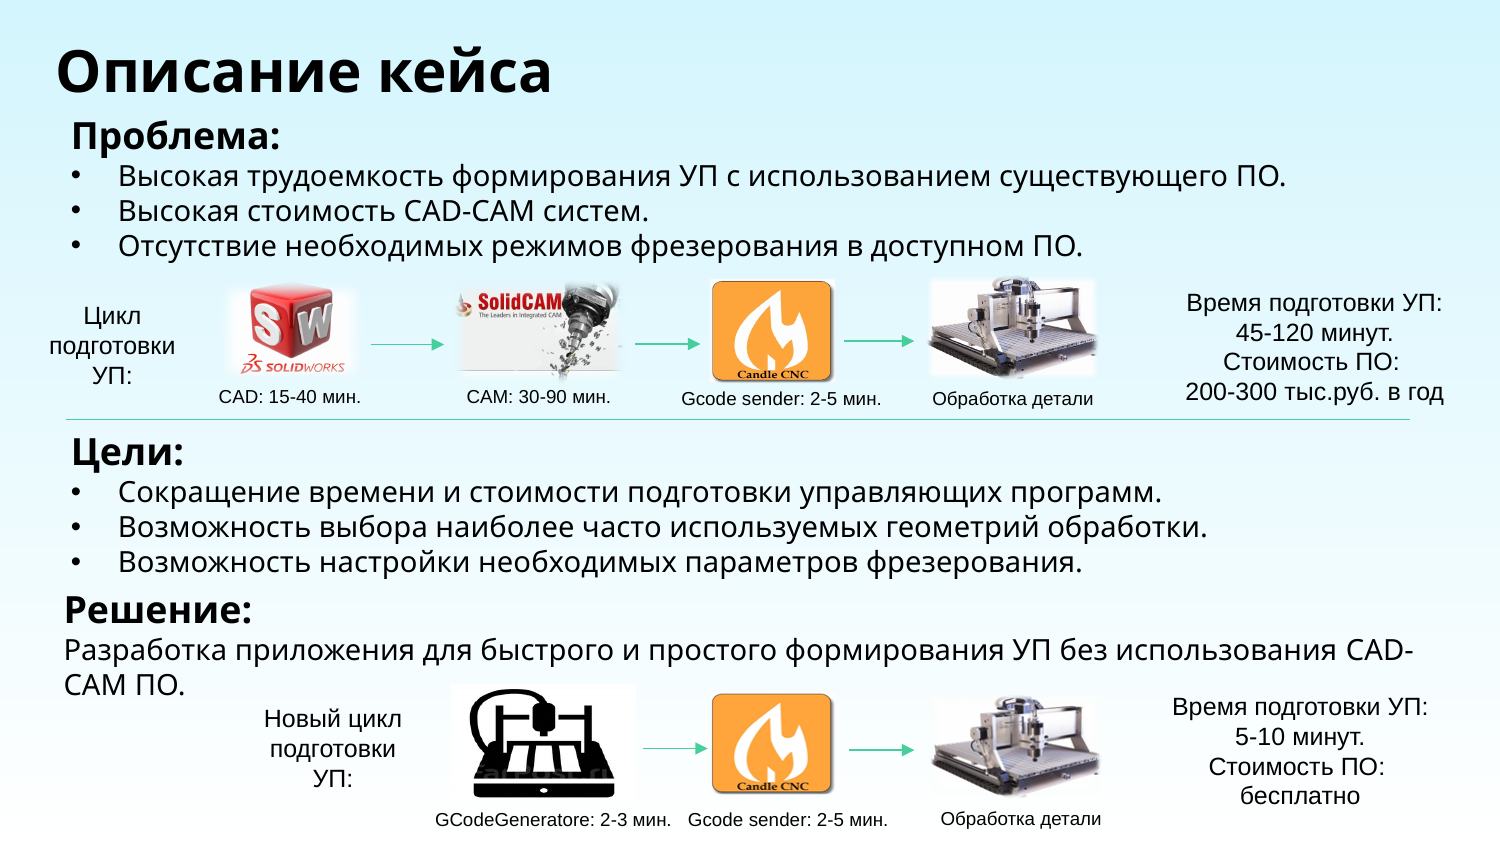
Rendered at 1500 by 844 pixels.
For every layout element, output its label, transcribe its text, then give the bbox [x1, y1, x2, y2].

text_box CAM: 30-90 мин. [451, 376, 682, 413]
text_box Время подготовки УП: 45-120 минут. Стоимость ПО: 200-300 тыс.руб. в год [1165, 278, 1465, 414]
text_box Решение: Разработка приложения для быстрого и простого формирования УП без использования CAD-CAM ПО. [48, 570, 1479, 716]
text_box Gcode sender: 2-5 мин. [673, 800, 936, 838]
text_box Проблема: Высокая трудоемкость формирования УП с использованием существующего ПО. Высокая стоимость CAD-CAM систем. Отсутствие необходимых режимов фрезерования в доступном ПО. [55, 97, 1335, 278]
text_box Новый цикл подготовки УП: [233, 695, 433, 800]
text_box Время подготовки УП: 5-10 минут. Стоимость ПО: бесплатно [1150, 682, 1451, 818]
text_box Цели: Сокращение времени и стоимости подготовки управляющих программ. Возможность выбора наиболее часто используемых геометрий обработки. Возможность настройки необходимых параметров фрезерования. [55, 413, 1335, 594]
picture [452, 279, 627, 385]
text_box Цикл подготовки УП: [12, 292, 213, 397]
picture [925, 273, 1101, 381]
text_box GCodeGeneratore: 2-3 мин. [420, 800, 673, 838]
picture [928, 693, 1104, 800]
picture [708, 689, 837, 797]
text_box Обработка детали [925, 799, 1189, 837]
text_box CAD: 15-40 мин. [204, 377, 434, 413]
picture [708, 277, 837, 384]
picture [216, 278, 367, 385]
text_box Обработка детали [917, 379, 1165, 413]
picture [451, 684, 636, 802]
text_box Описание кейса [55, 42, 1454, 105]
text_box Gcode sender: 2-5 мин. [666, 379, 917, 413]
